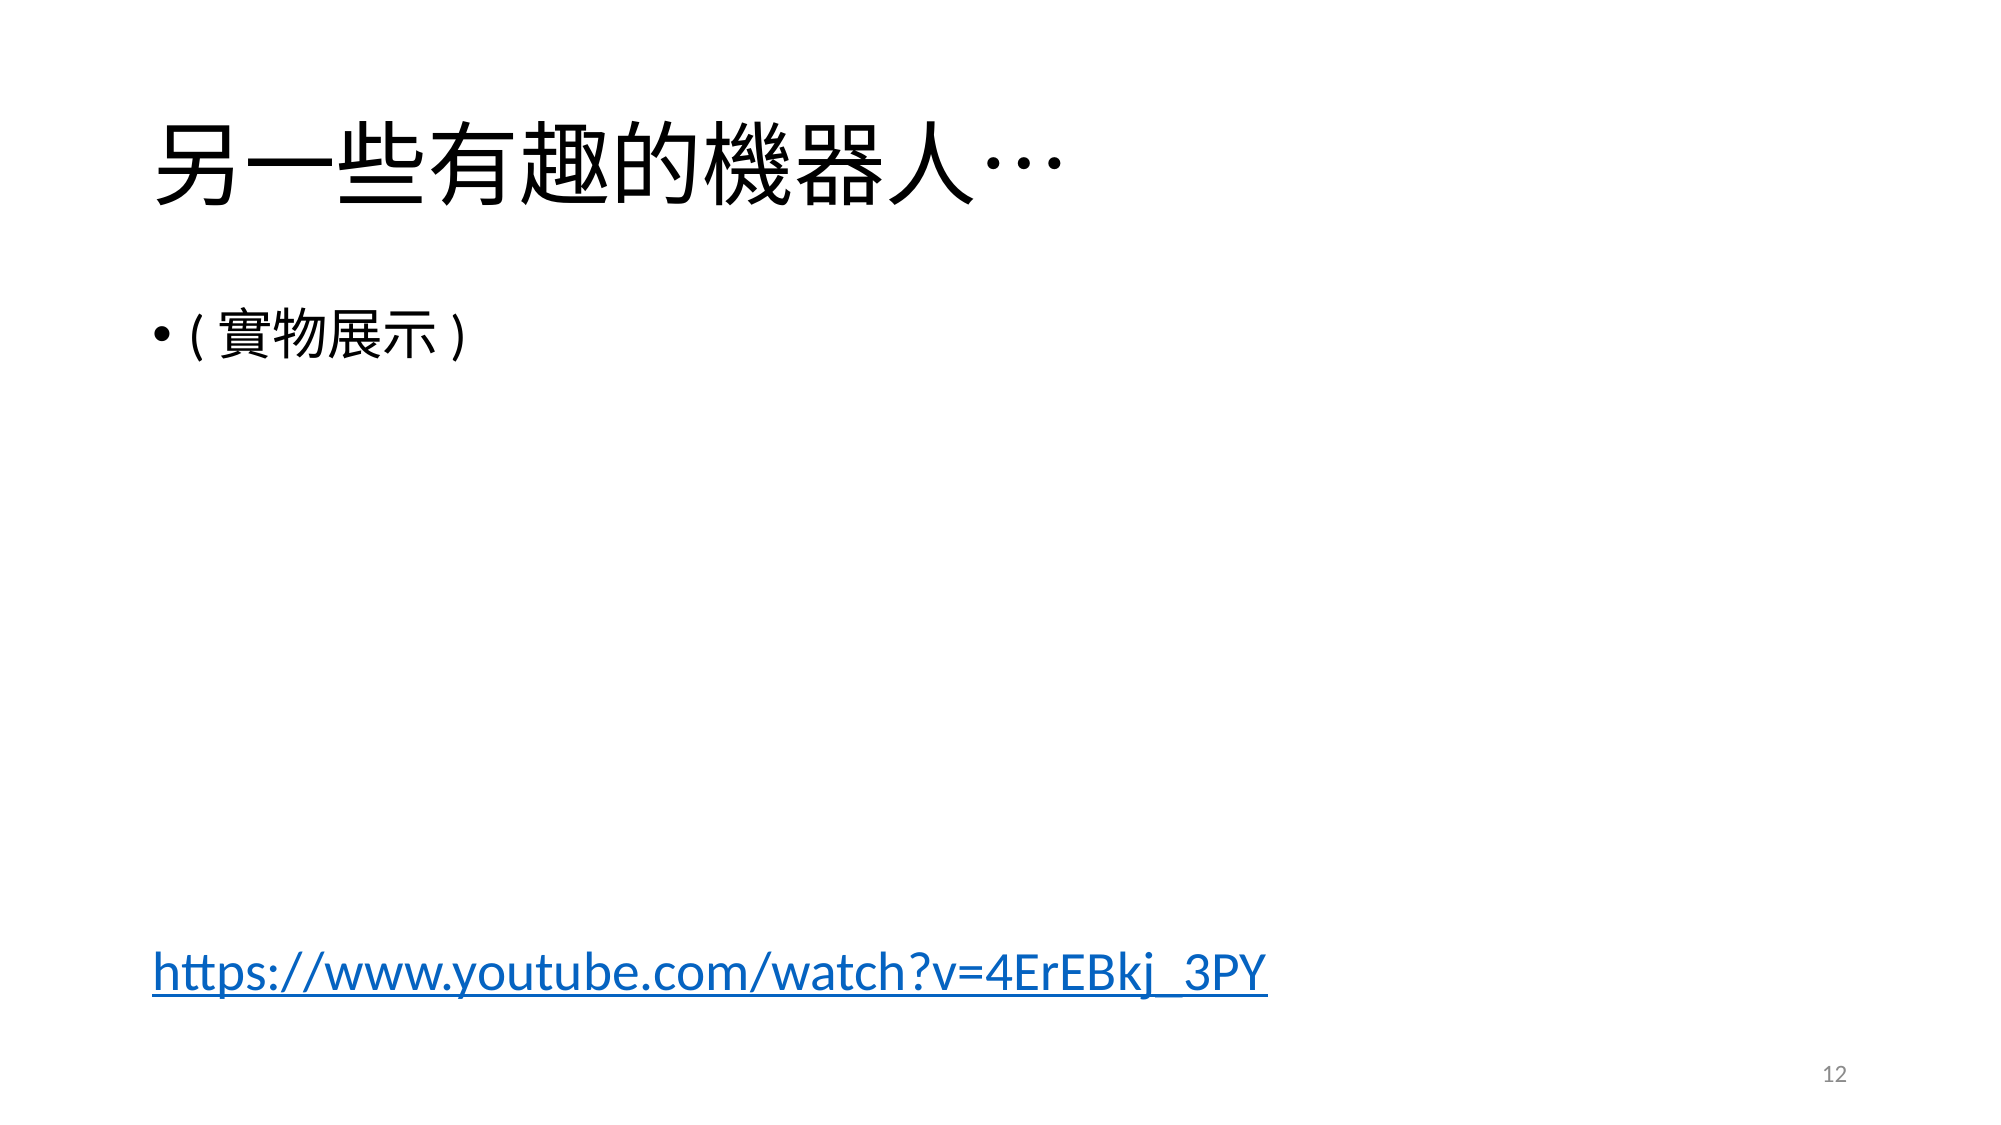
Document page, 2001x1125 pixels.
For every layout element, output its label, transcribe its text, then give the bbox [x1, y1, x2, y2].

list (實物展示) https://www.youtube.com/watch?v=4ErEBkj_3PY [137, 299, 1863, 1014]
slide_number 12 [1412, 1042, 1863, 1103]
title 另一些有趣的機器人… [137, 59, 1863, 278]
